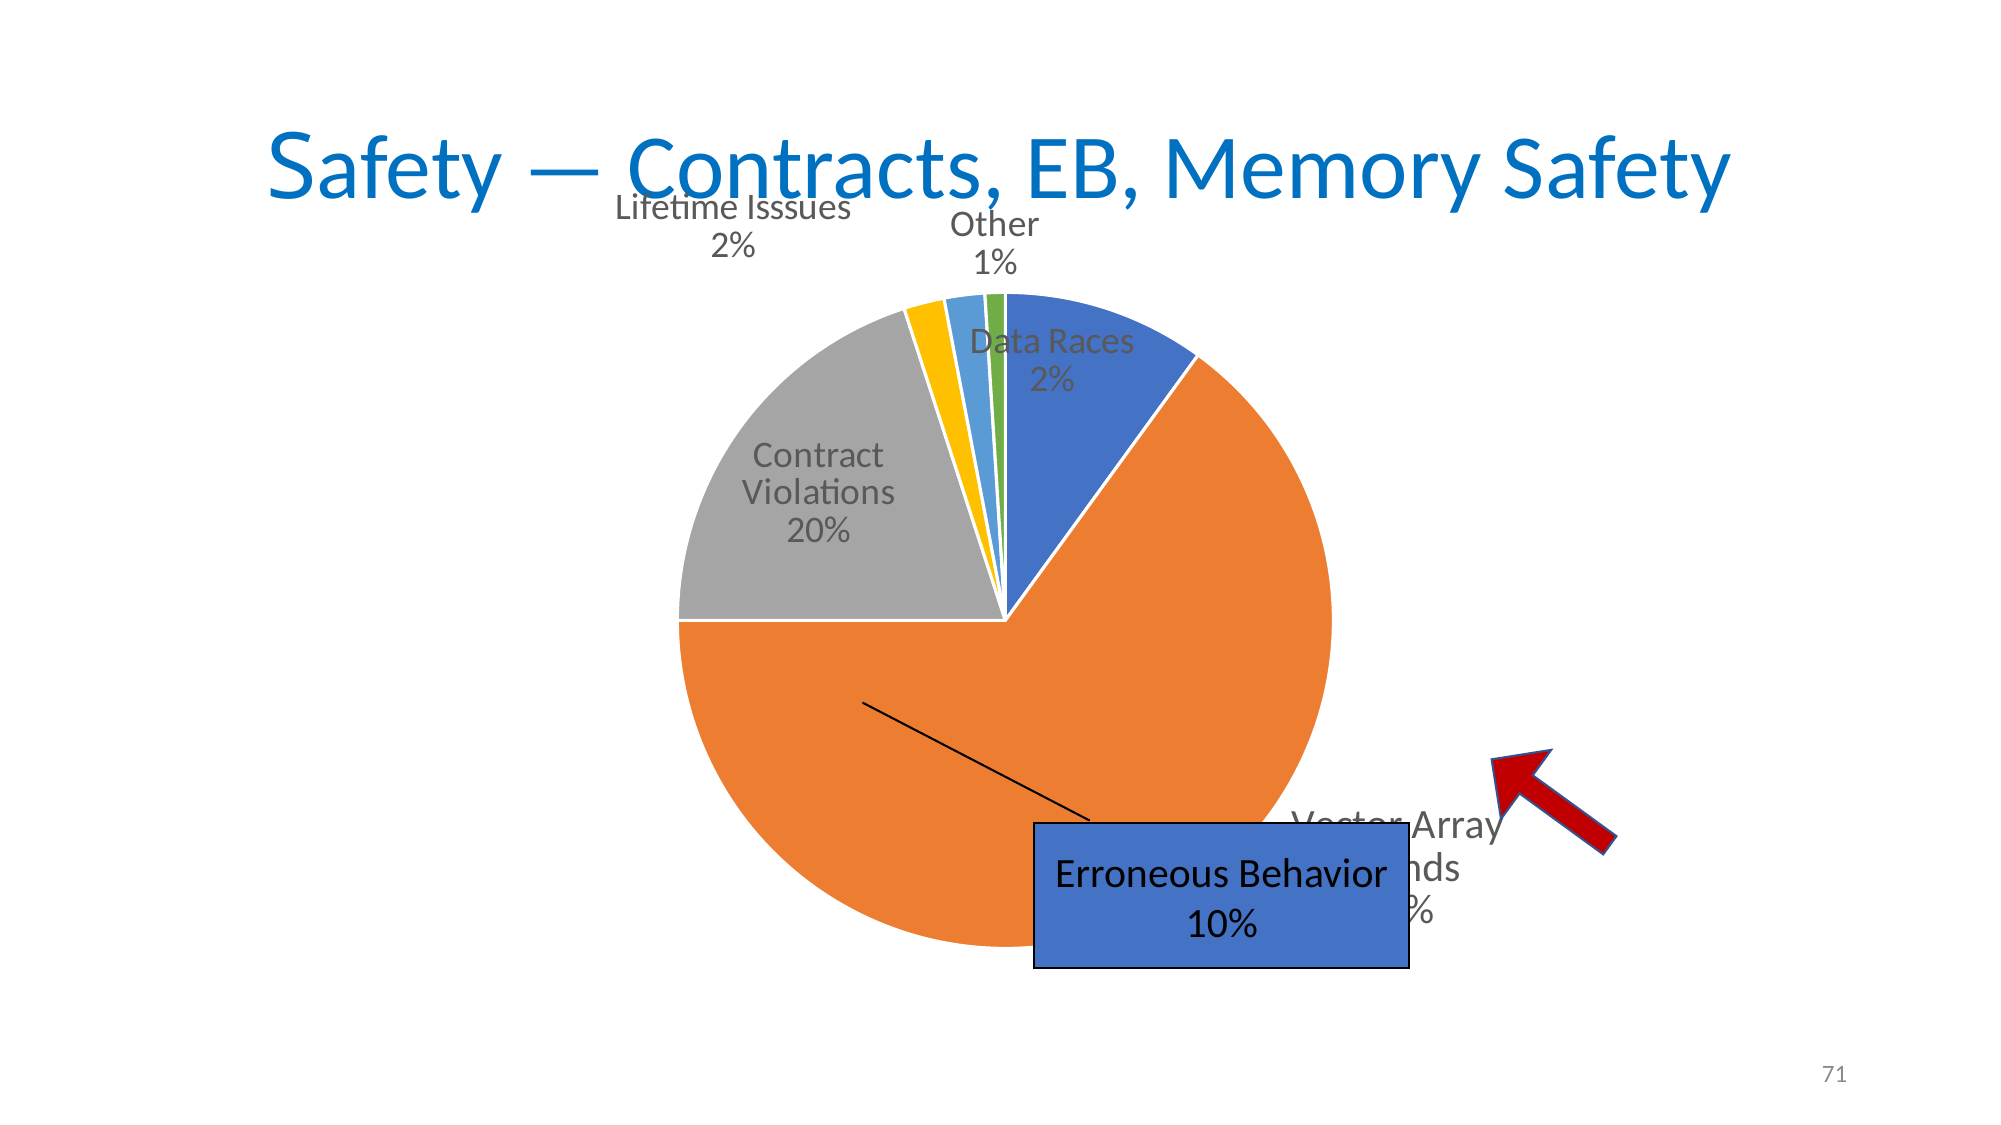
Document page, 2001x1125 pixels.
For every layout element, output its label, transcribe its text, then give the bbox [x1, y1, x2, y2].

title Safety — Contracts, EB, Memory Safety [137, 59, 1863, 278]
chart [333, 191, 1667, 1038]
slide_number 71 [1412, 1042, 1863, 1103]
